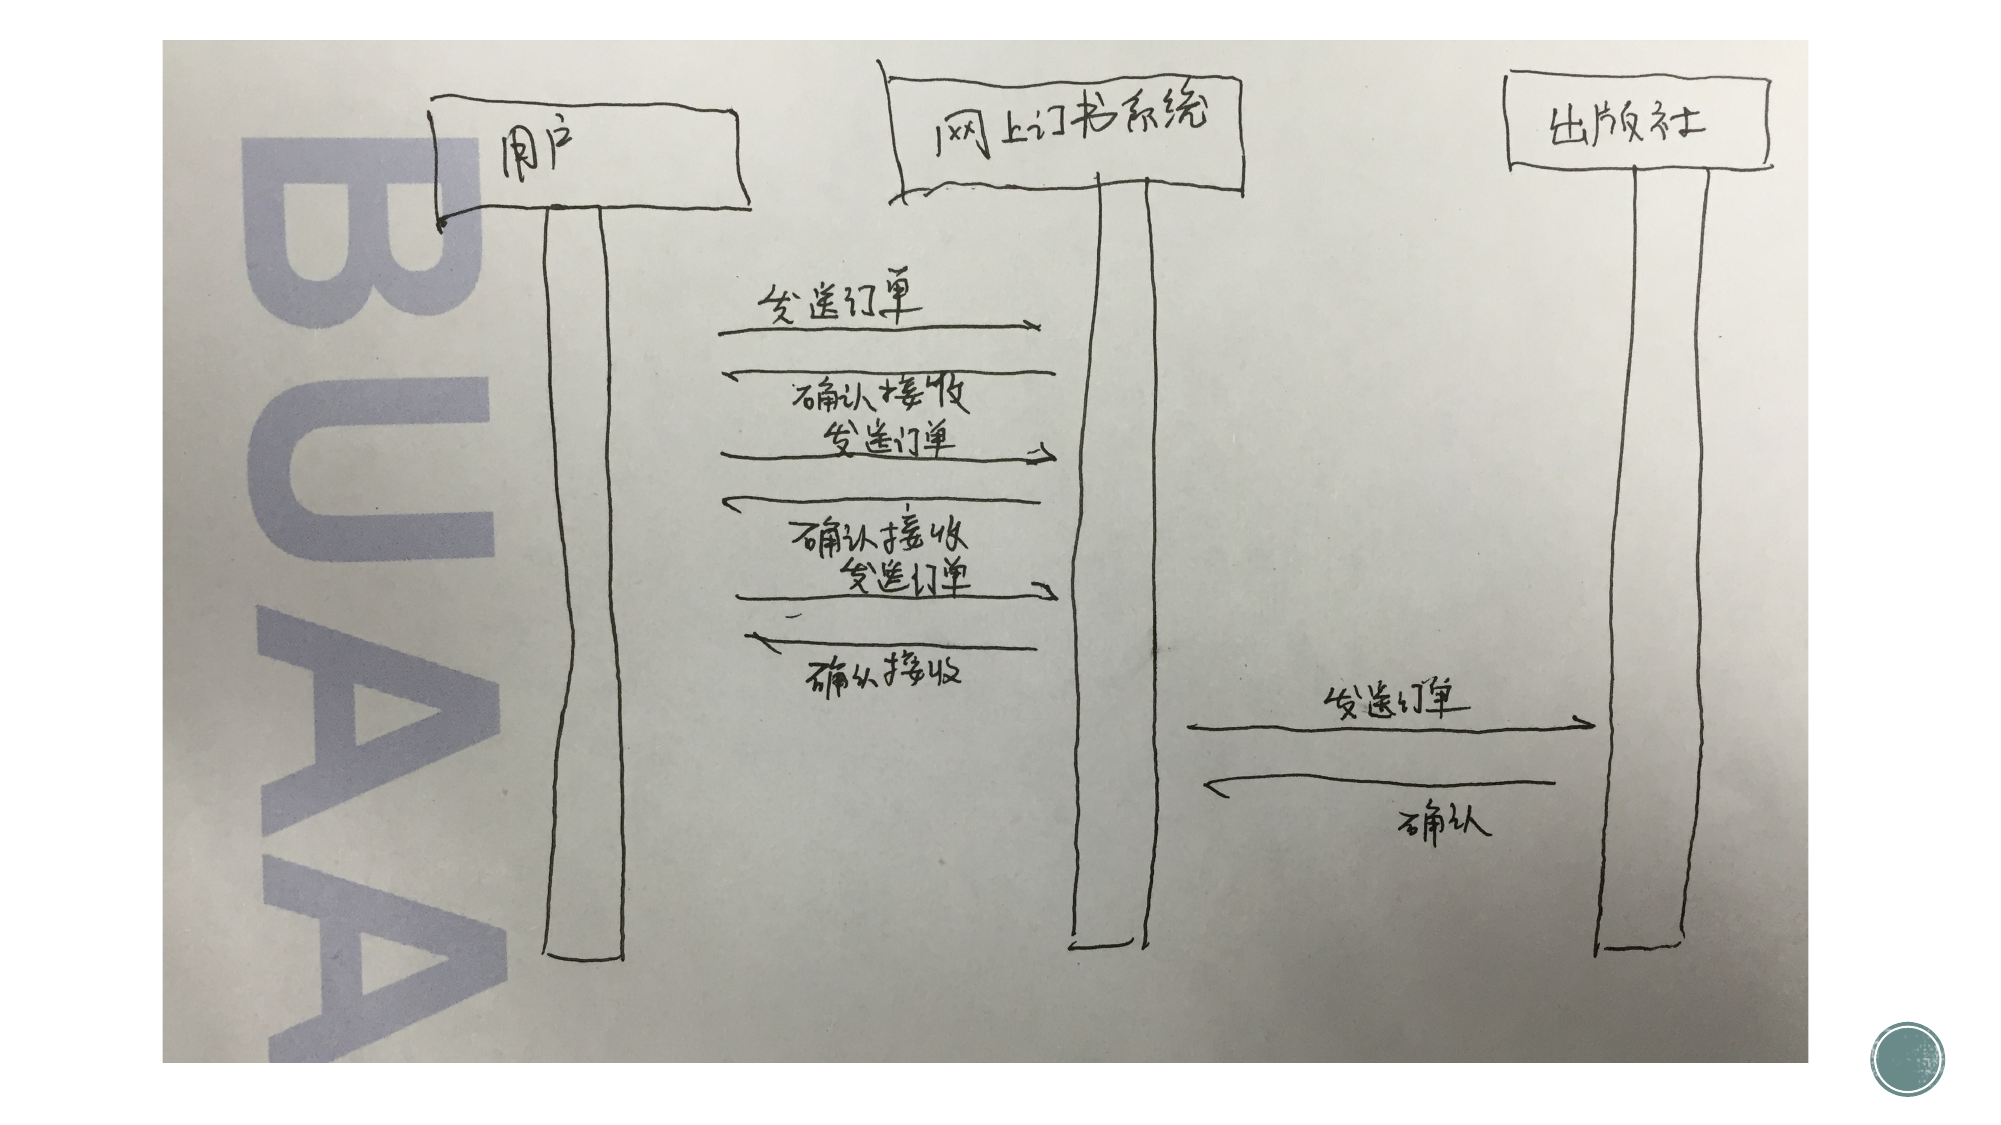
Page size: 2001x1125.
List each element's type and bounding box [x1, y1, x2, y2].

list [165, 44, 1806, 1060]
